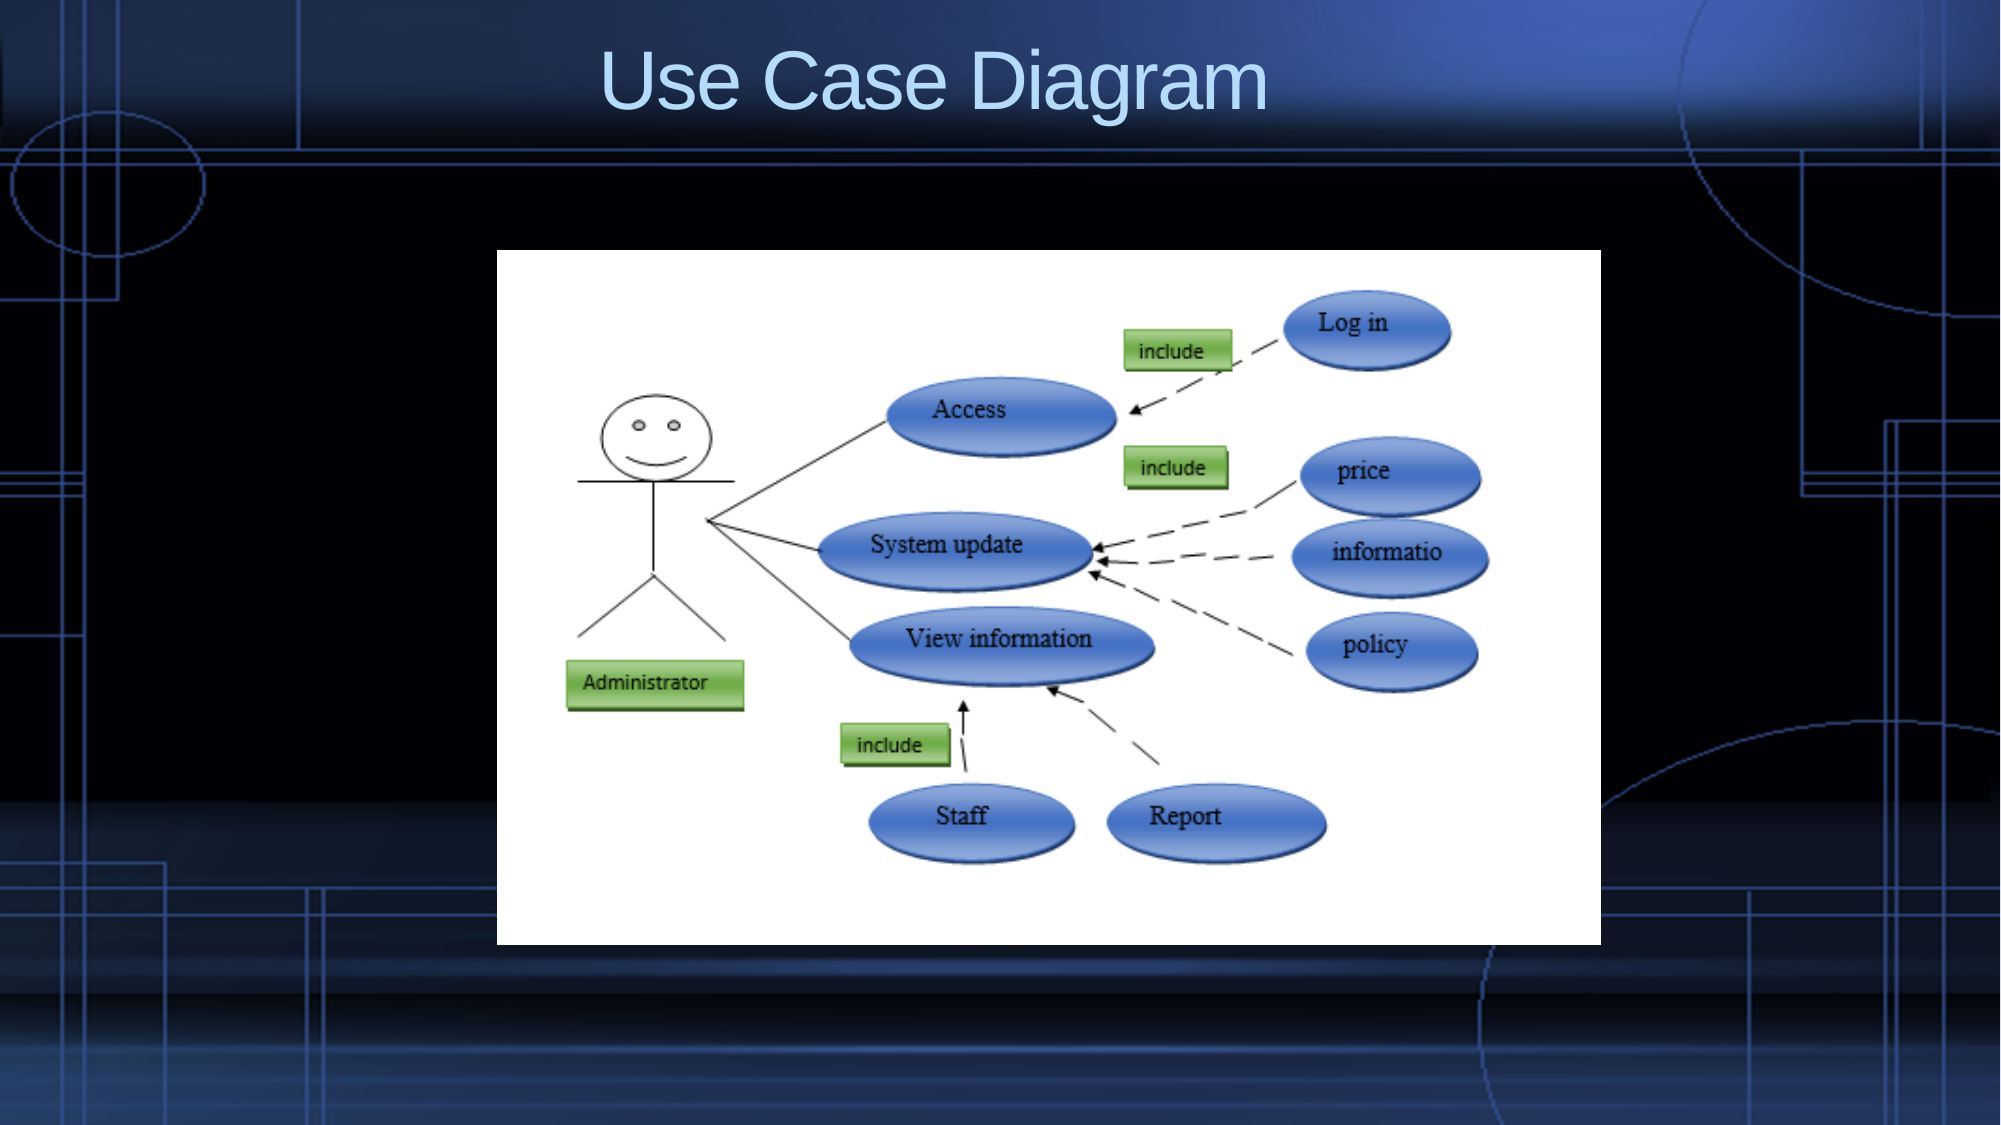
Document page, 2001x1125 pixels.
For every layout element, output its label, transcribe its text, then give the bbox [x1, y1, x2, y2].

title Use Case Diagram [430, 18, 1440, 157]
picture [0, 0, 2001, 1125]
